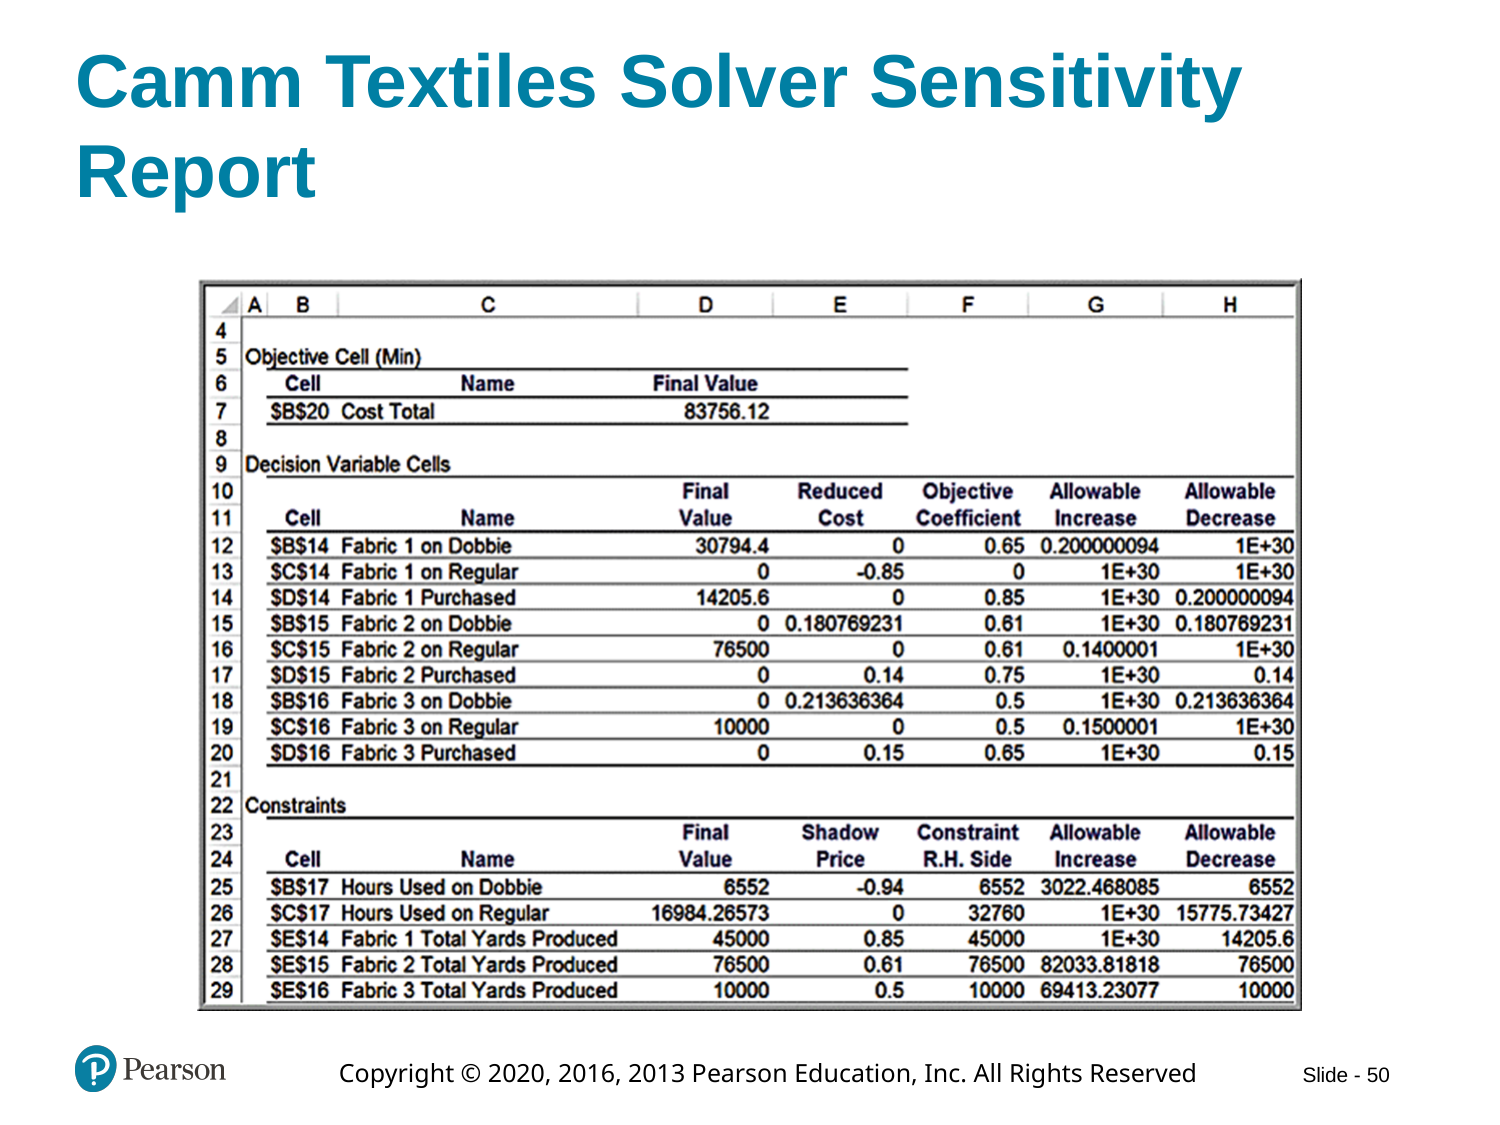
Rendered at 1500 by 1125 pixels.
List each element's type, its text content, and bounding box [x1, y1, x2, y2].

picture [197, 277, 1303, 1011]
picture [75, 1045, 90, 1061]
title Camm Textiles Solver Sensitivity Report [75, 37, 1432, 213]
picture [75, 1078, 86, 1092]
picture [101, 1045, 226, 1092]
picture [83, 1054, 109, 1079]
